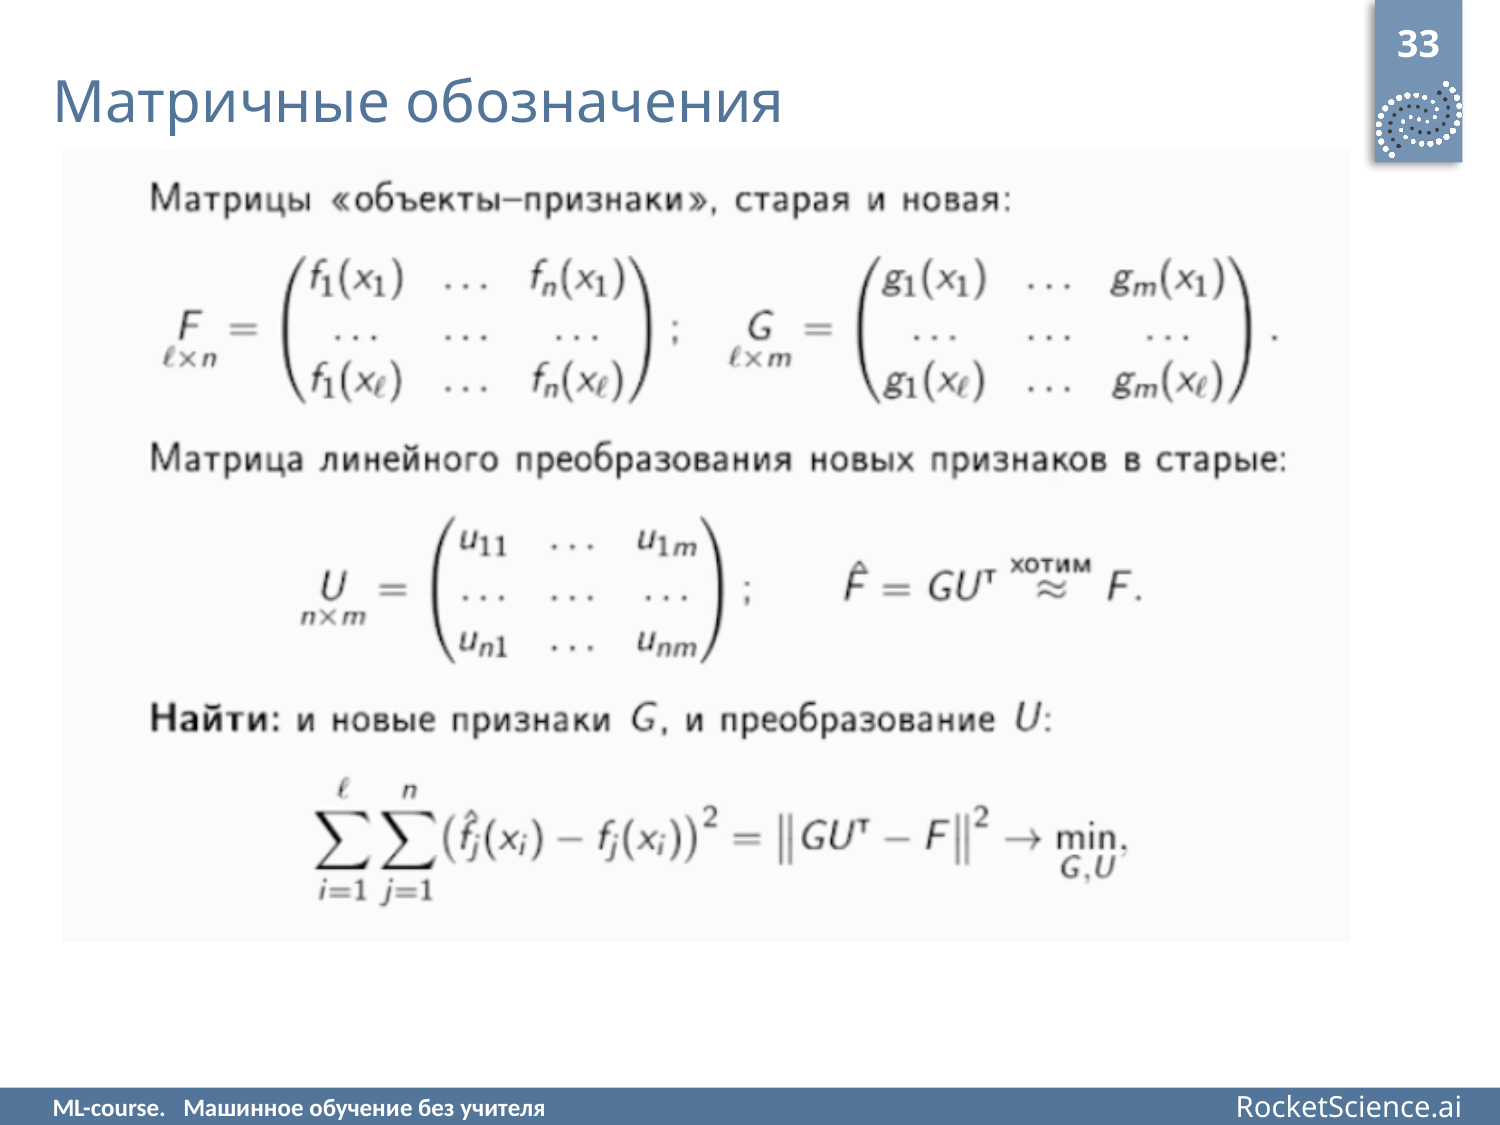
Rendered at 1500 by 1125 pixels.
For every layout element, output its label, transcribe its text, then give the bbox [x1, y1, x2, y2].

slide_number 33 [1374, 15, 1463, 76]
footer ML-course. Машинное обучение без учителя [37, 1087, 1050, 1125]
picture [62, 149, 1351, 943]
title Матричные обозначения [37, 33, 1350, 164]
